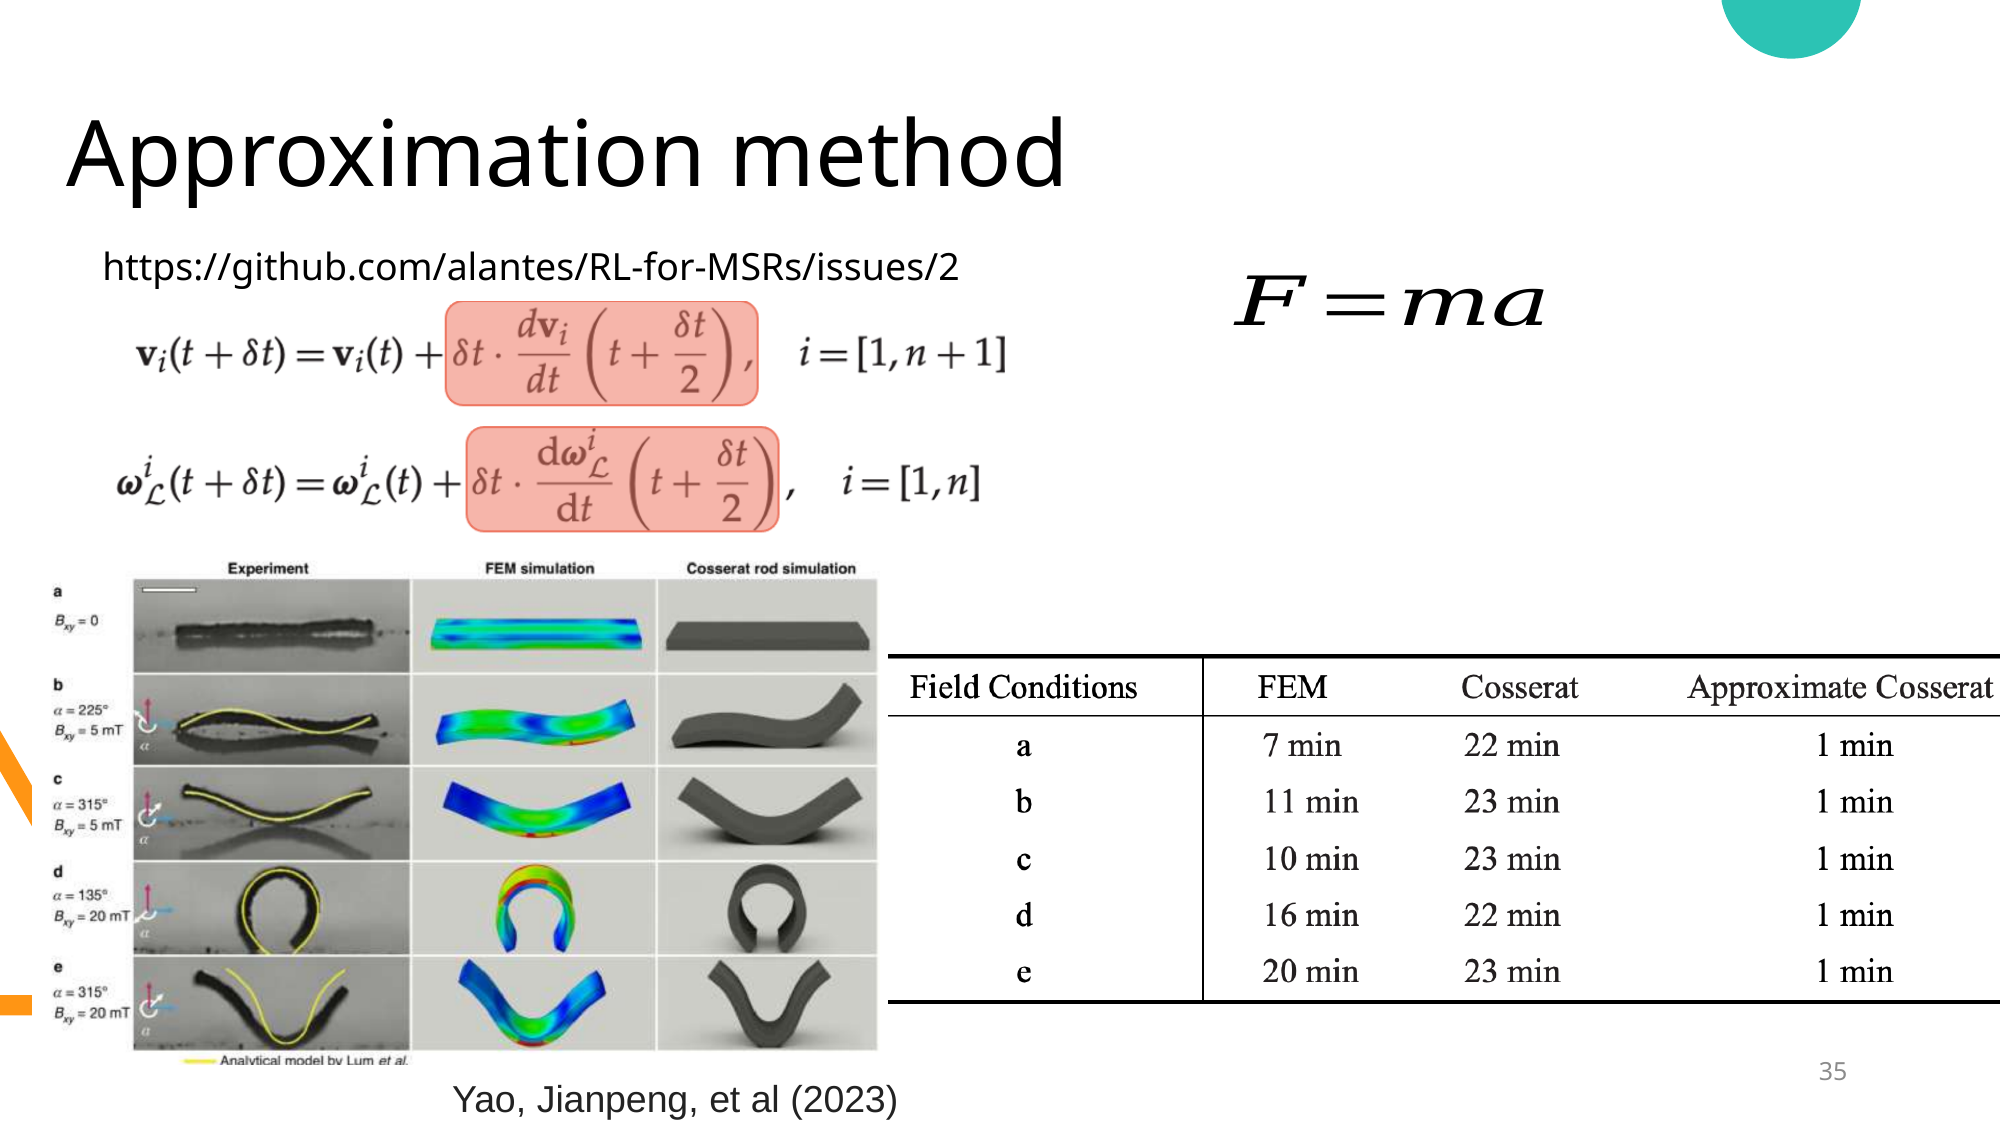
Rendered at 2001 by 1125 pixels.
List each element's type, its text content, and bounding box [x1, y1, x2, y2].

picture [32, 301, 2000, 1065]
text_box https://github.com/alantes/RL-for-MSRs/issues/2 [87, 235, 1088, 296]
slide_number 35 [1412, 1042, 1863, 1103]
text_box Yao, Jianpeng, et al (2023) [437, 1067, 1079, 1125]
title Approximation method [51, 48, 1942, 266]
